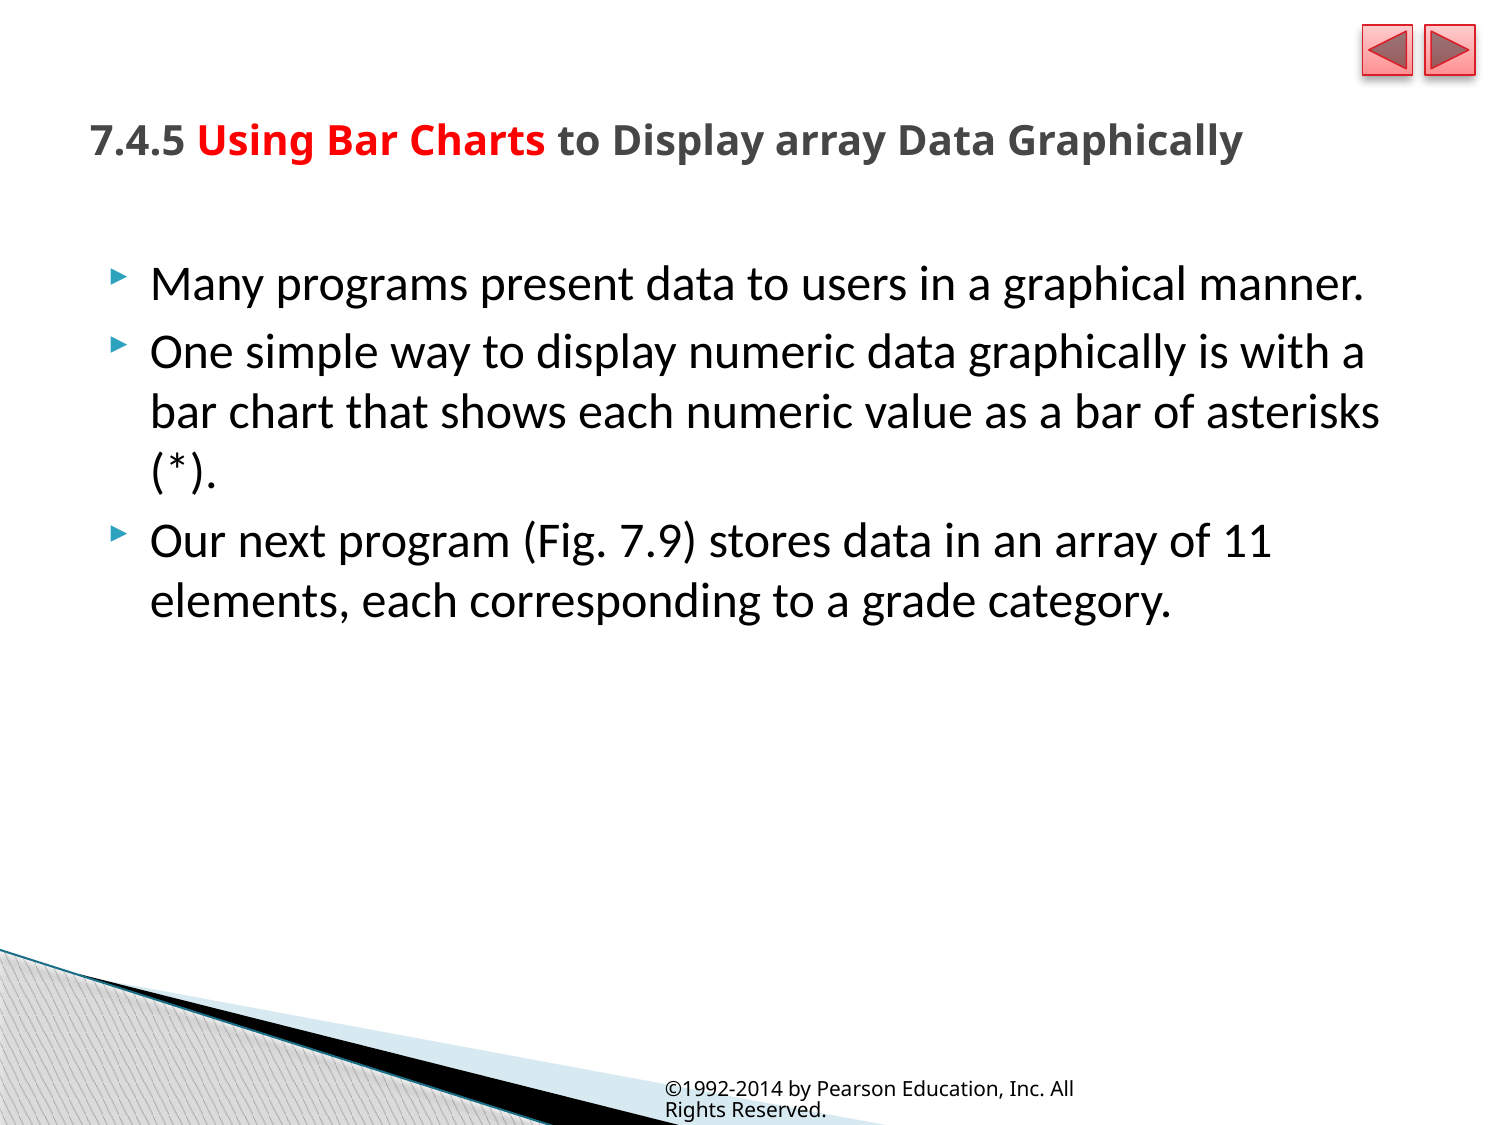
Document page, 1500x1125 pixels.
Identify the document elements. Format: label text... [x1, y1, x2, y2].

footer ©1992-2014 by Pearson Education, Inc. All Rights Reserved. [650, 1051, 1105, 1112]
title 7.4.5 Using Bar Charts to Display array Data Graphically [75, 45, 1425, 233]
list Many programs present data to users in a graphical manner. One simple way to display numeric data graphically is with a bar chart that shows each numeric value as a bar of asterisks (*). Our next program (Fig. 7.9) stores data in an array of 11 elements, each corresponding to a grade category. [75, 242, 1425, 986]
